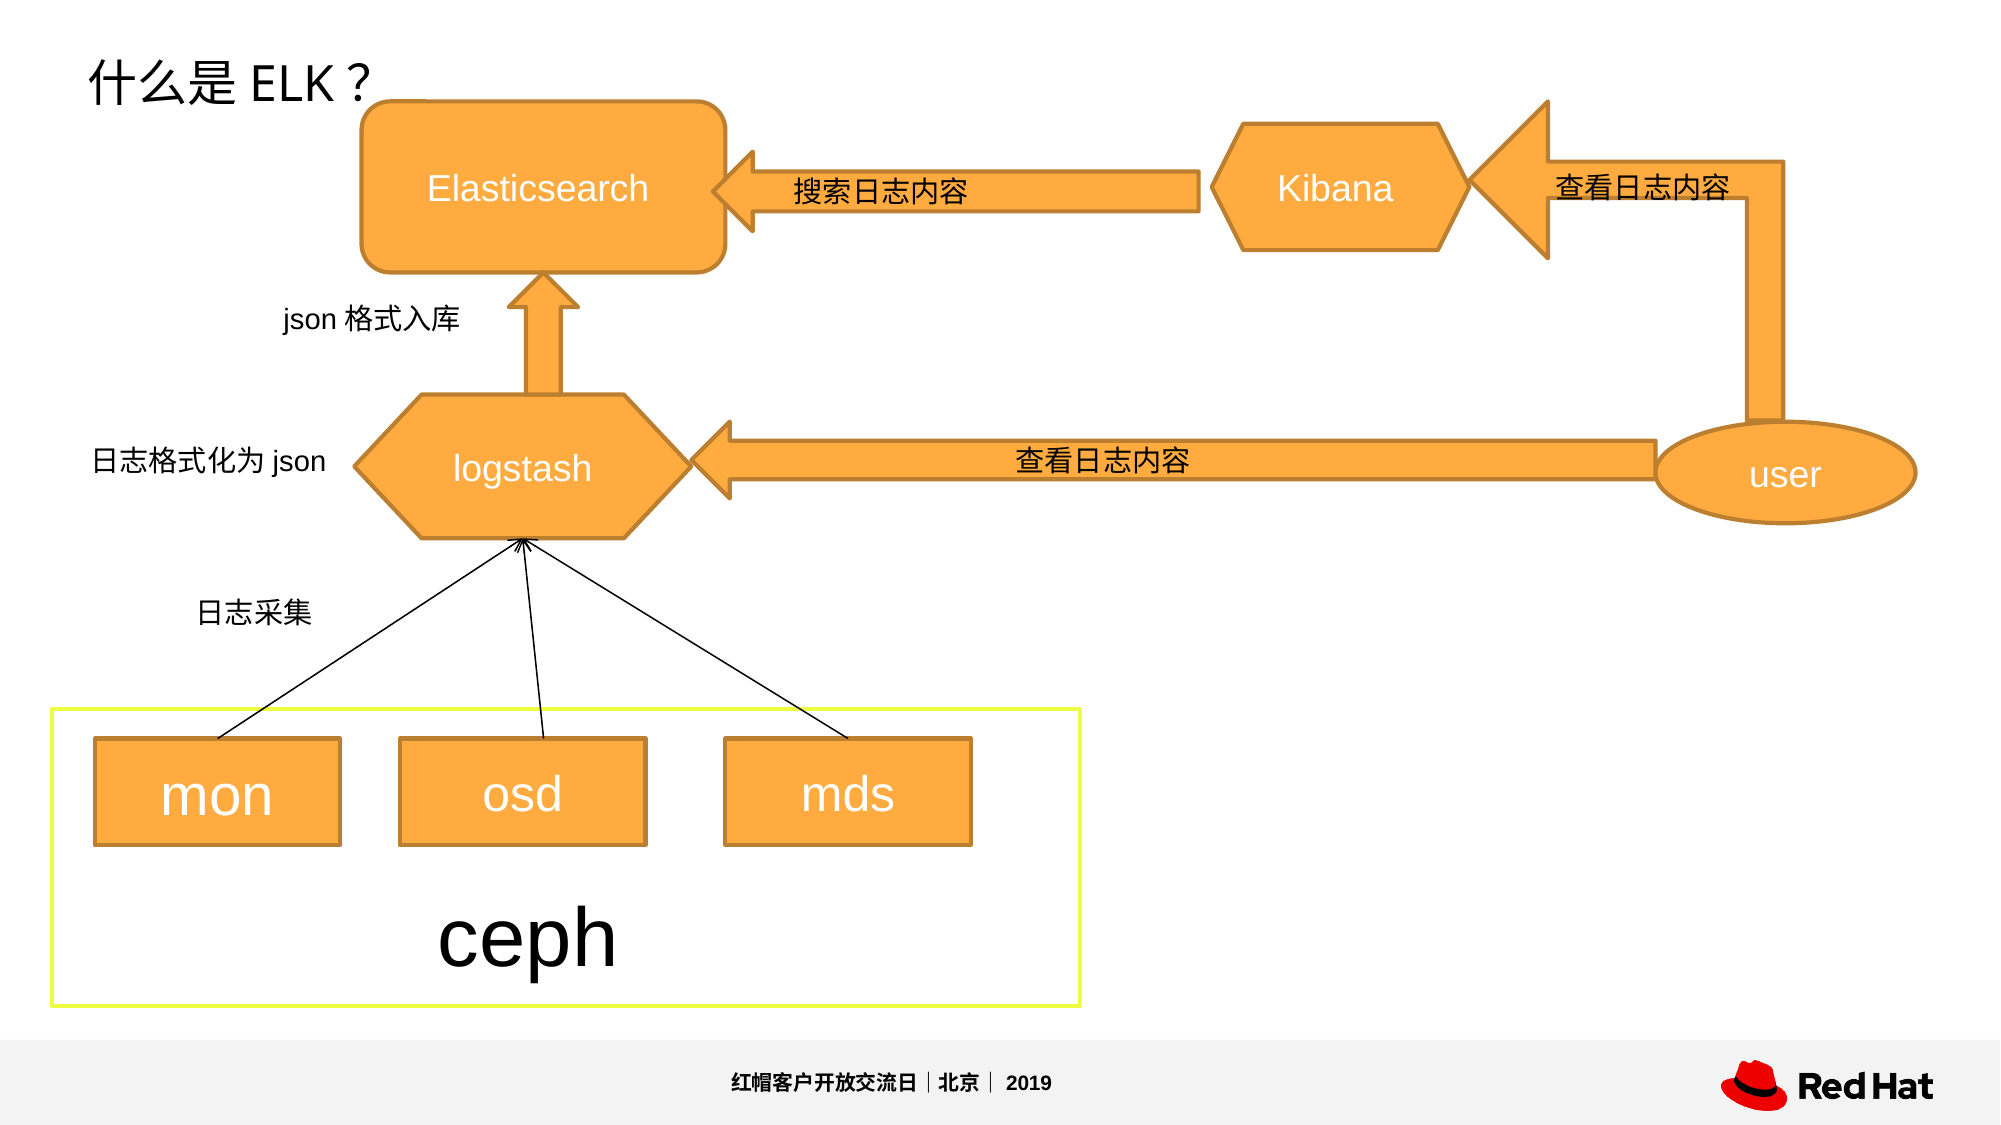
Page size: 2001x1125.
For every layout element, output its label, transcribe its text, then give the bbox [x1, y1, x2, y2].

text_box mds [723, 736, 973, 847]
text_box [217, 538, 518, 739]
text_box [50, 707, 1082, 1008]
text_box ceph [423, 875, 751, 991]
text_box 日志格式化为json [75, 434, 473, 485]
text_box 日志采集 [180, 586, 212, 637]
text_box user [1655, 419, 1918, 526]
text_box [1744, 212, 1786, 423]
text_box json格式入库 [268, 292, 666, 343]
text_box Kibana [1209, 121, 1472, 253]
text_box 搜索日志内容 [778, 166, 1177, 217]
text_box 查看日志内容 [1000, 434, 1398, 485]
text_box [710, 149, 778, 234]
text_box osd [398, 746, 648, 847]
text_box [522, 538, 849, 739]
picture [1721, 1060, 1933, 1111]
text_box [523, 343, 563, 397]
text_box 查看日志内容 [1540, 161, 1938, 212]
text_box Elasticsearch [359, 99, 728, 275]
text_box logstash [368, 392, 693, 536]
text_box [520, 270, 566, 292]
text_box [1467, 99, 1786, 261]
text_box [1177, 169, 1201, 214]
text_box mon [93, 736, 342, 847]
text_box [689, 419, 1000, 501]
subtitle 什么是ELK？ [0, 0, 1034, 139]
text_box [1398, 438, 1658, 482]
